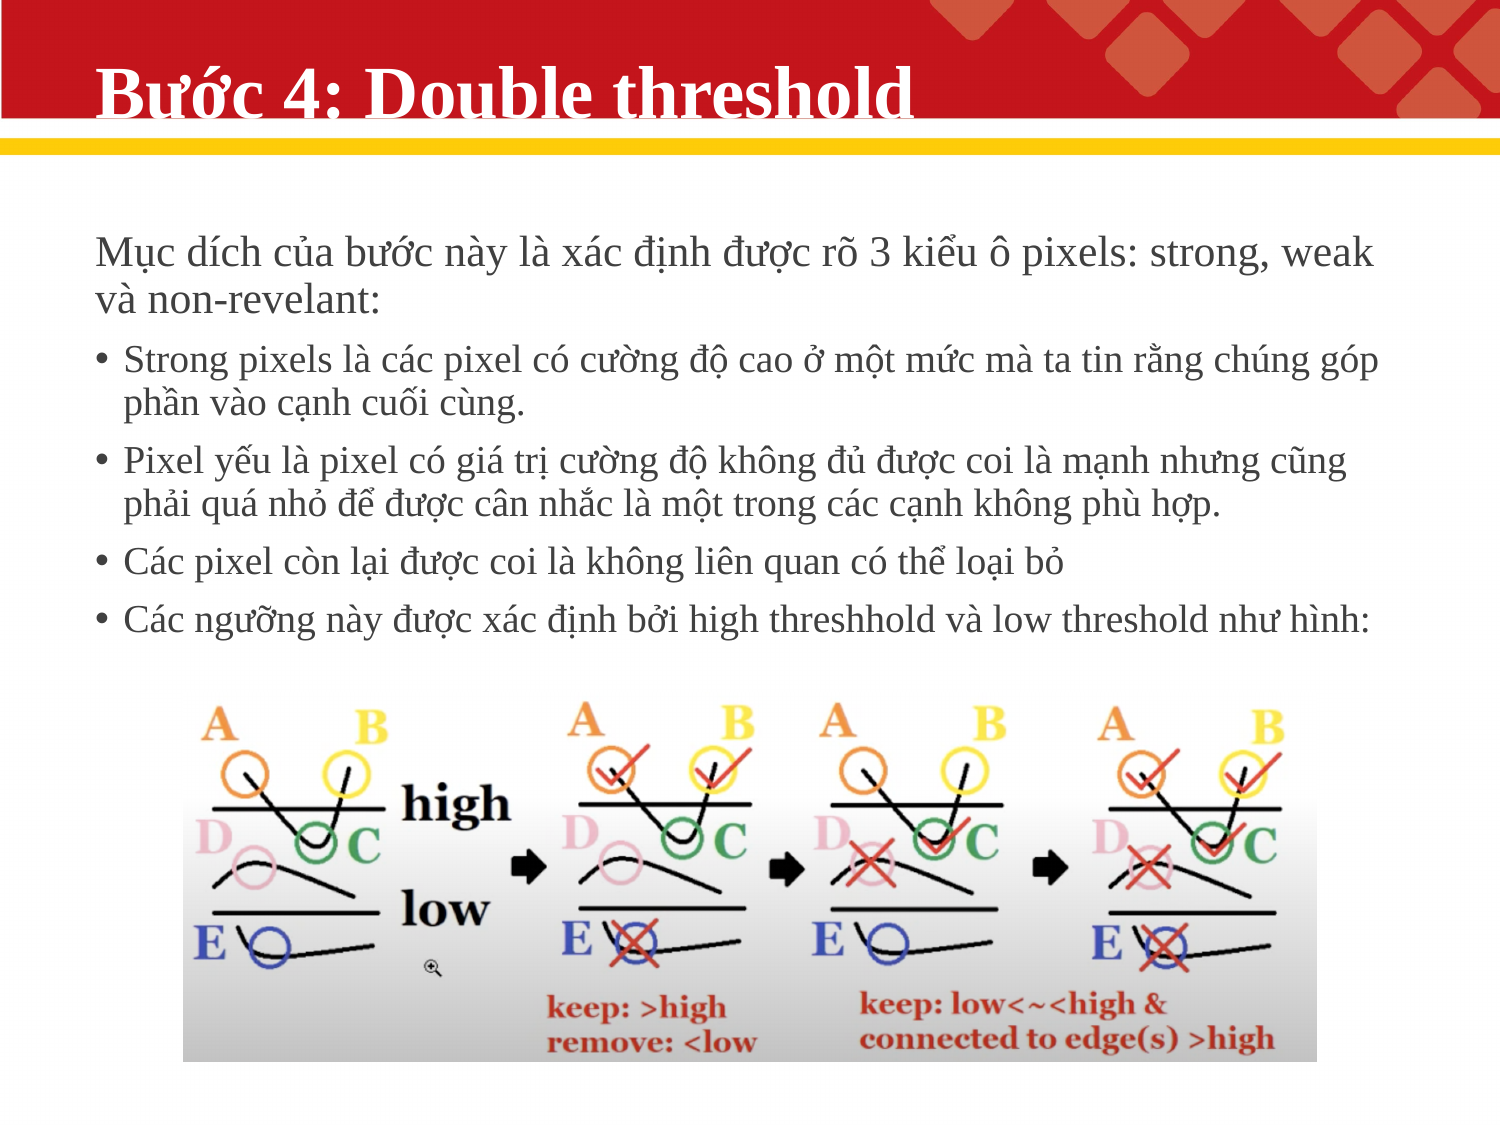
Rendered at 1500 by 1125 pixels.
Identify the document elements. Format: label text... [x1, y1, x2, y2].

title Bước 4: Double threshold [80, 0, 1397, 204]
picture [0, 0, 1500, 1125]
list Mục dích của bước này là xác định được rõ 3 kiểu ô pixels: strong, weak và non-revelant: Strong pixels là các pixel có cường độ cao ở một mức mà ta tin rằng chúng góp phần vào cạnh cuối cùng. Pixel yếu là pixel có giá trị cường độ không đủ được coi là mạnh nhưng cũng phải quá nhỏ để được cân nhắc là một trong các cạnh không phù hợp. Các pixel còn lại được coi là không liên quan có thể loại bỏ Các ngưỡng này được xác định bởi high threshhold và low threshold như hình: [80, 220, 1397, 1025]
